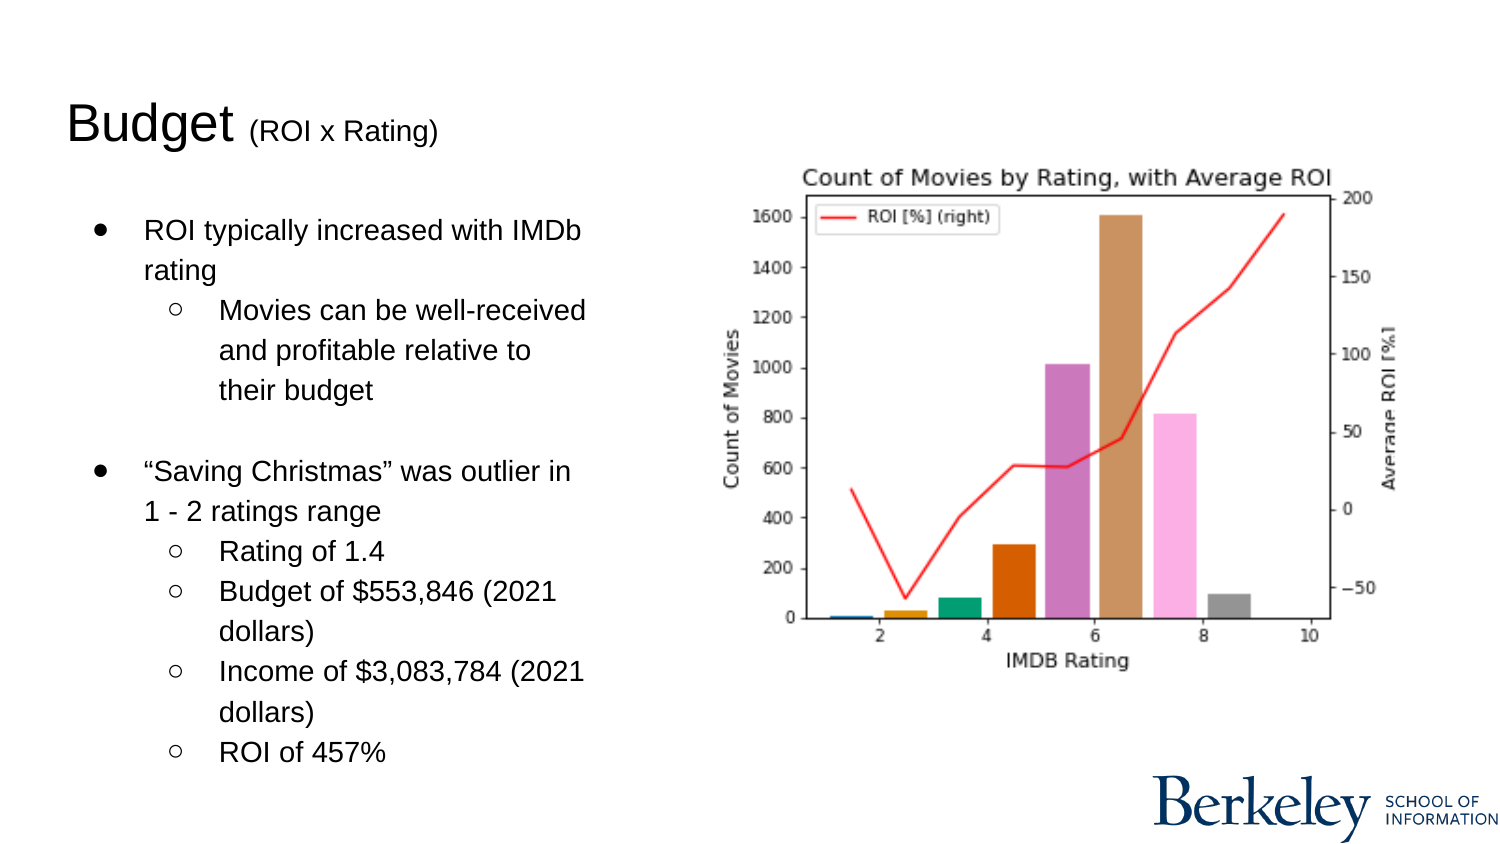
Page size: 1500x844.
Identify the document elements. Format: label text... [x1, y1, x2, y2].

text_box ROI typically increased with IMDb rating Movies can be well-received and profitable relative to their budget “Saving Christmas” was outlier in 1 - 2 ratings range Rating of 1.4 Budget of $553,846 (2021 dollars) Income of $3,083,784 (2021 dollars) ROI of 457% [53, 190, 610, 784]
title Budget (ROI x Rating) [51, 72, 1449, 167]
picture [1150, 770, 1500, 844]
picture [722, 129, 1400, 690]
